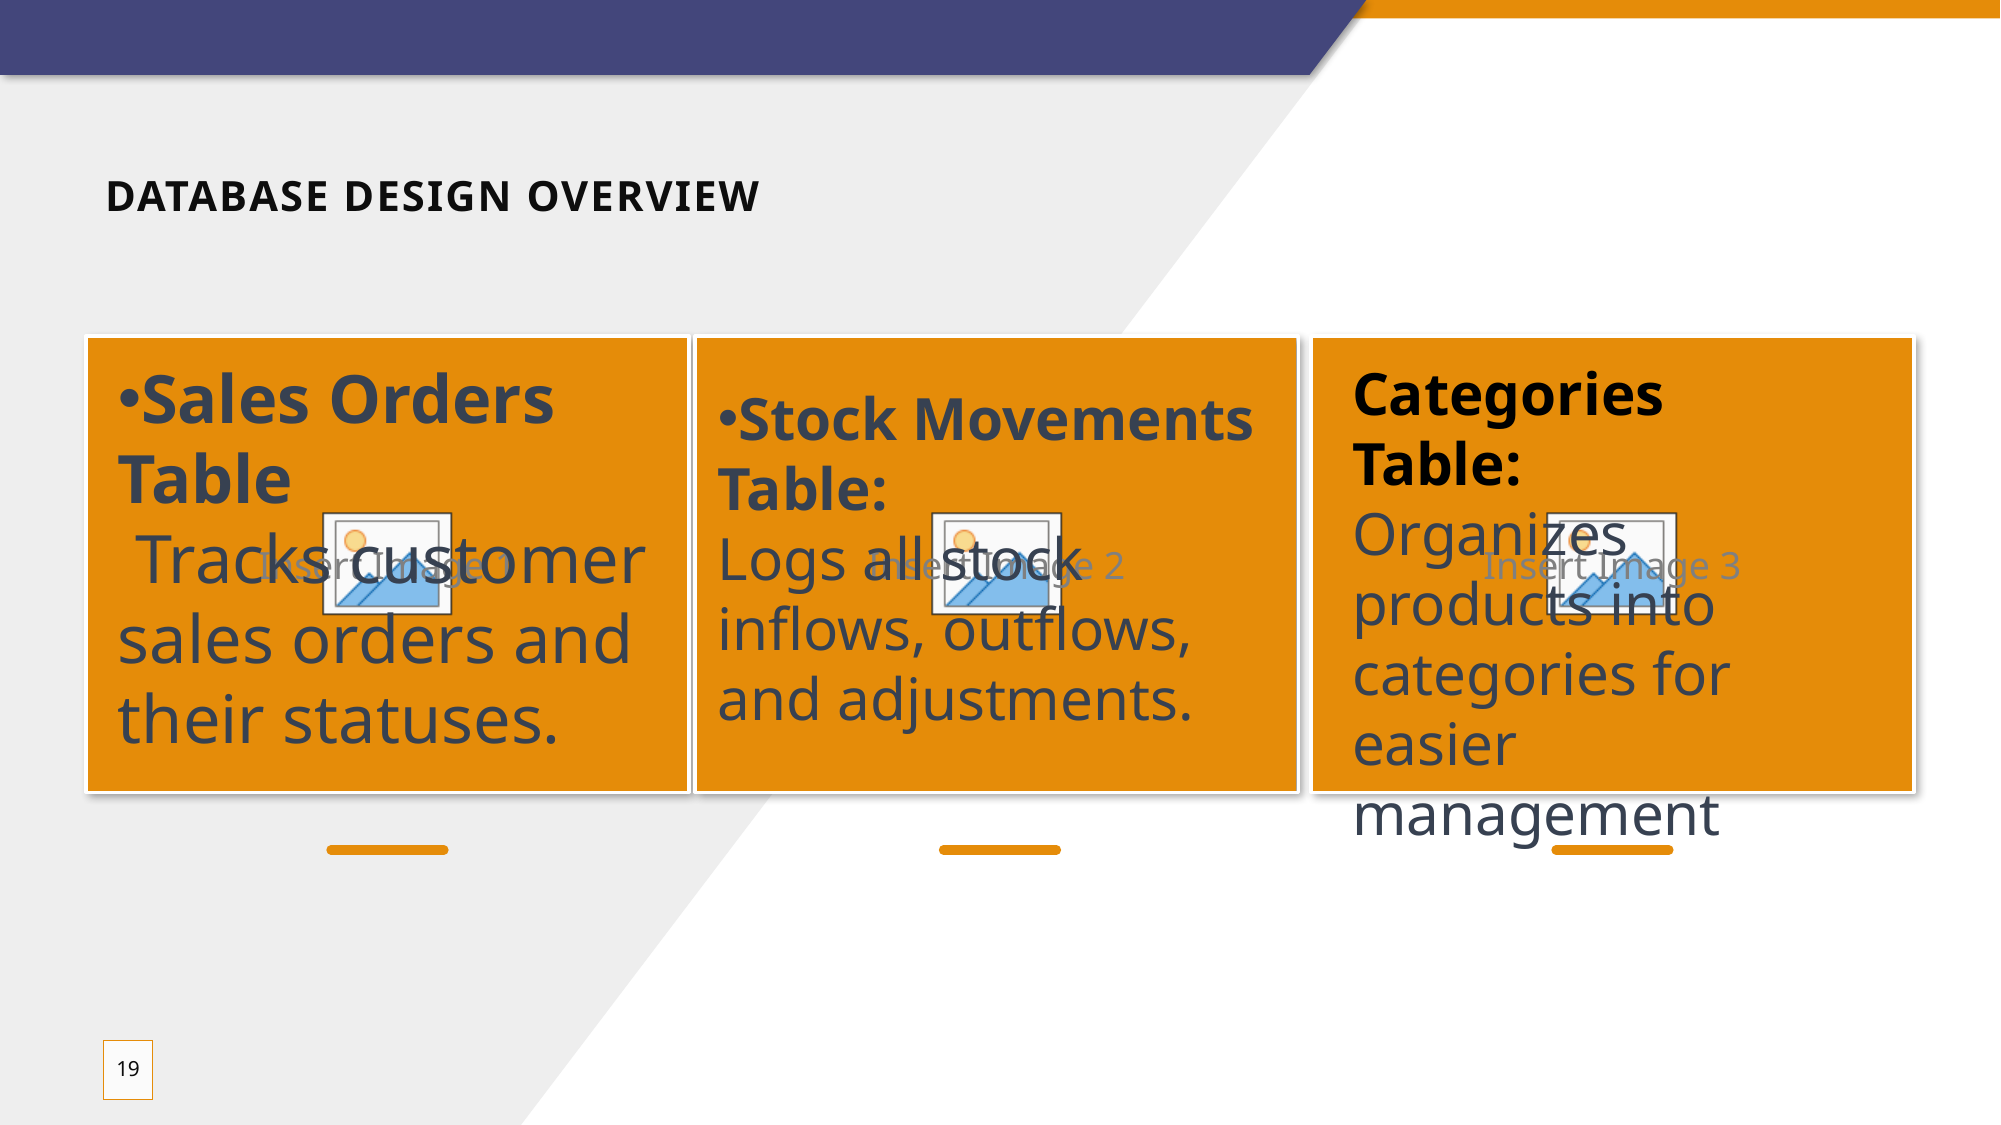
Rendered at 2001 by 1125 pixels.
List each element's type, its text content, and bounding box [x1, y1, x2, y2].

text_box Categories Table: Organizes products into categories for easier management [1337, 798, 1875, 855]
slide_number 19 [103, 1040, 153, 1100]
picture [1312, 337, 1913, 791]
picture [696, 337, 1297, 791]
picture [87, 337, 688, 791]
title Database Design Overview [90, 162, 1863, 279]
